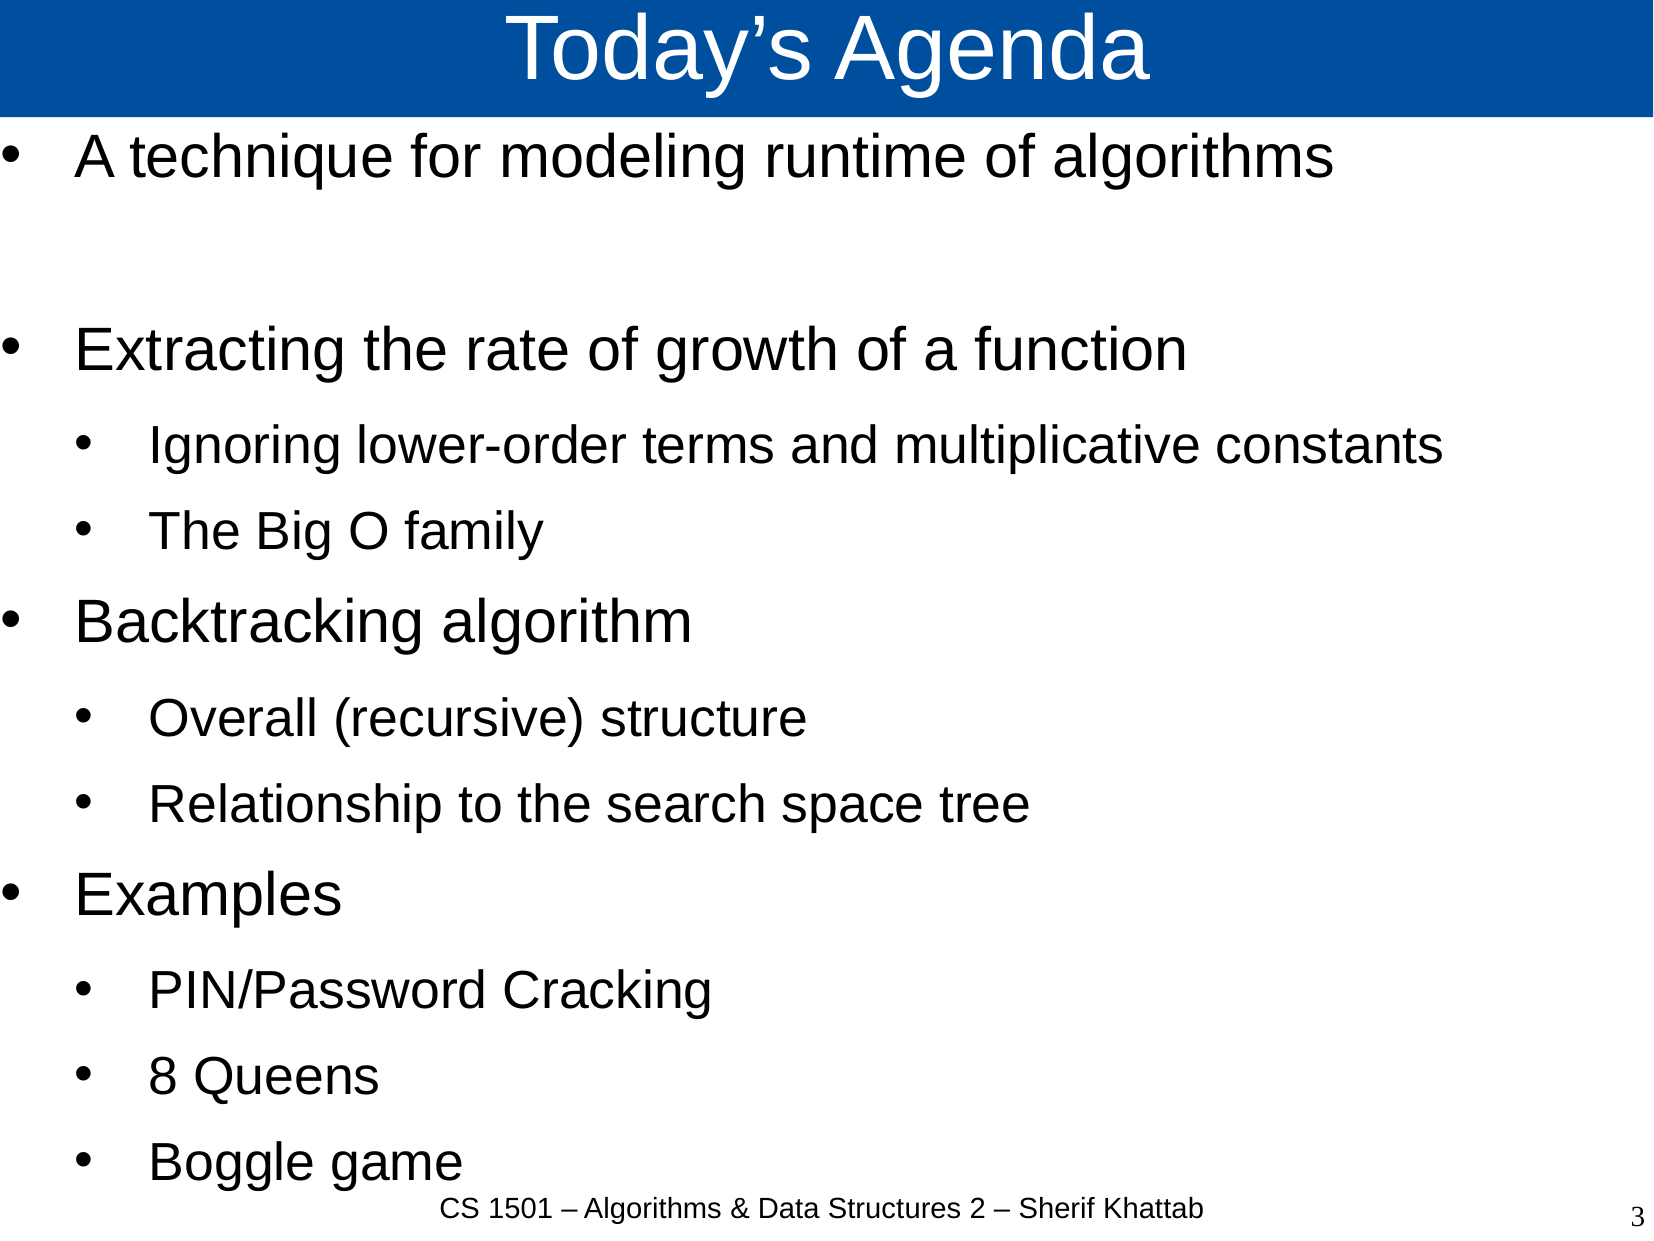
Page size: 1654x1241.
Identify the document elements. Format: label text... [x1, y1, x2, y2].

title Today’s Agenda [0, 0, 1654, 118]
slide_number 3 [1265, 1199, 1646, 1241]
footer CS 1501 – Algorithms & Data Structures 2 – Sherif Khattab [407, 1191, 1238, 1241]
